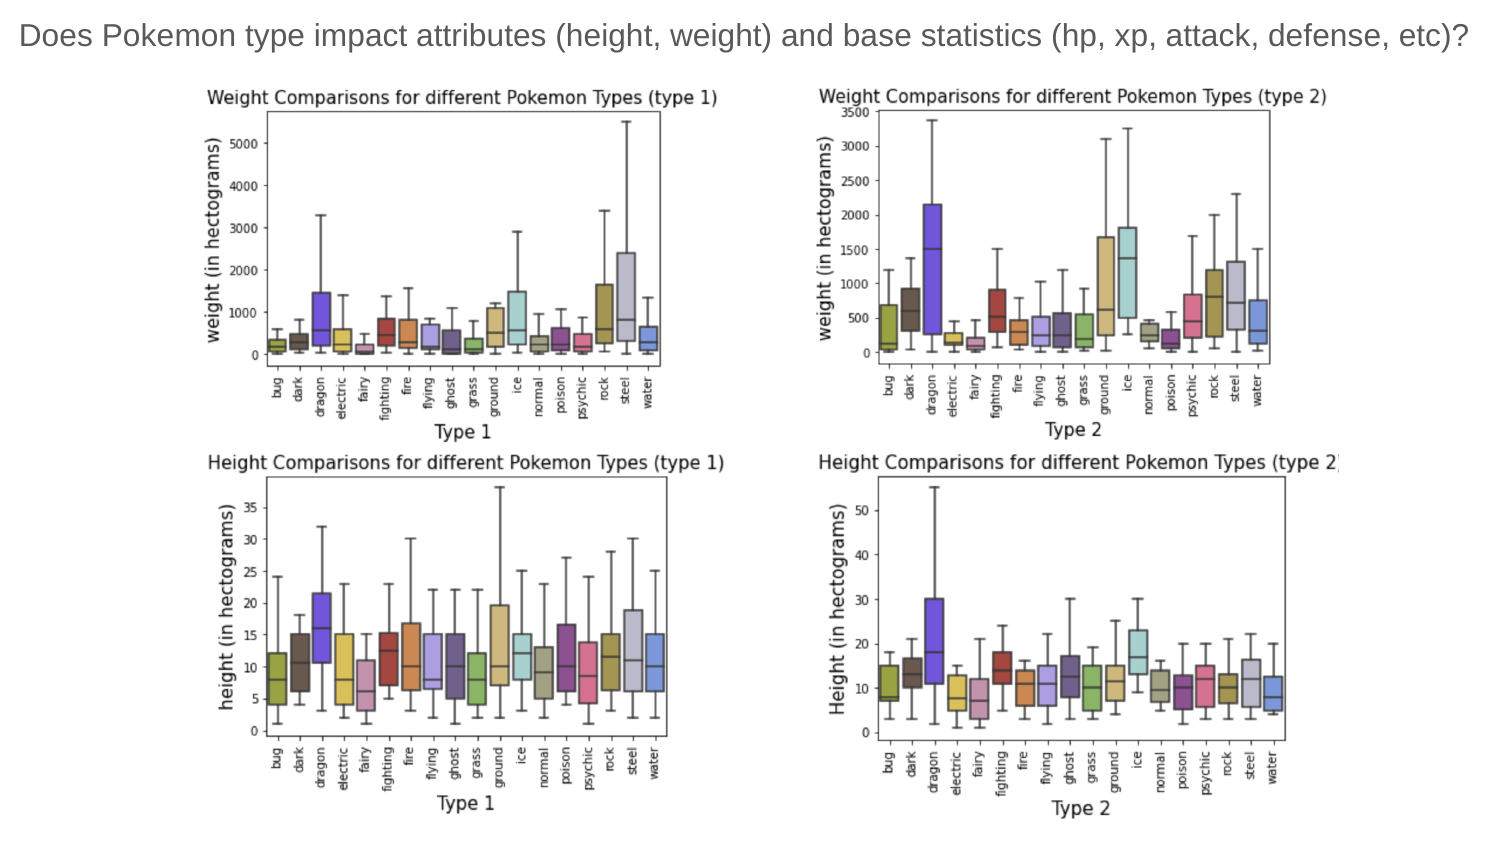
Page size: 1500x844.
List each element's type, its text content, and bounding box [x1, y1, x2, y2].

picture [187, 81, 740, 825]
title Does Pokemon type impact attributes (height, weight) and base statistics (hp, xp, attack, defense, etc)? [0, 0, 1500, 171]
picture [793, 81, 1346, 825]
